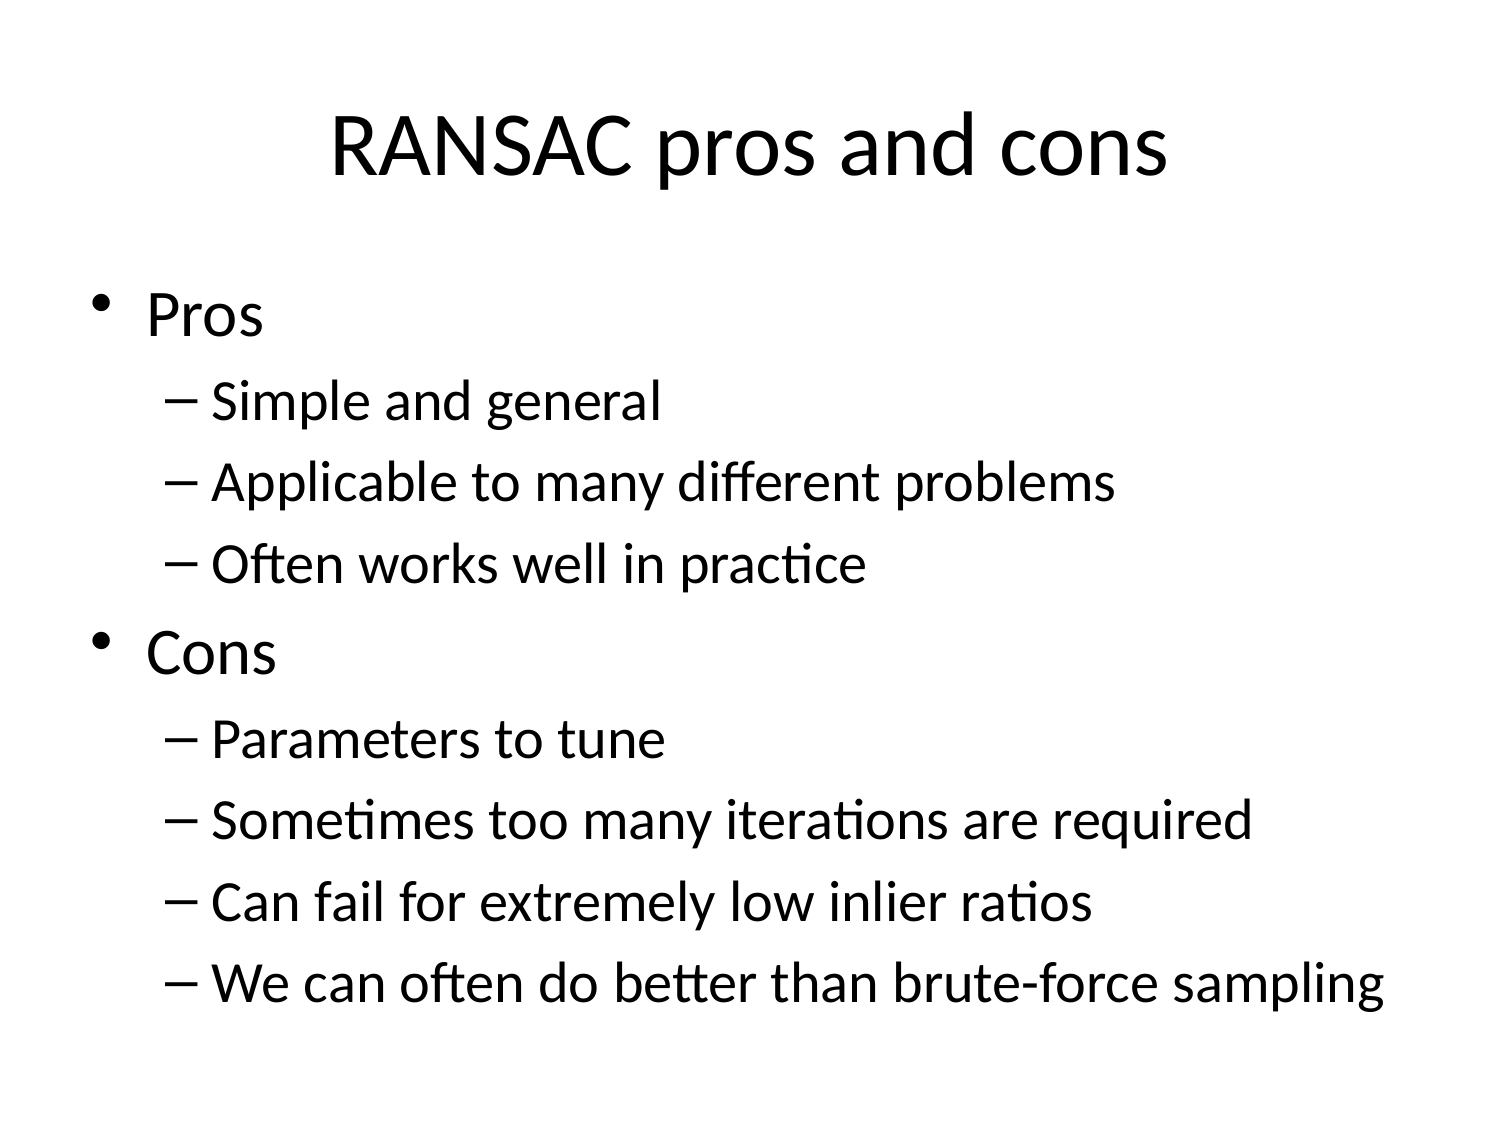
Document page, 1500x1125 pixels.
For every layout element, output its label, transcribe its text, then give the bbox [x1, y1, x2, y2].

title RANSAC pros and cons [75, 45, 1425, 233]
list Pros Simple and general Applicable to many different problems Often works well in practice Cons Parameters to tune Sometimes too many iterations are required Can fail for extremely low inlier ratios We can often do better than brute-force sampling [75, 262, 1425, 1088]
